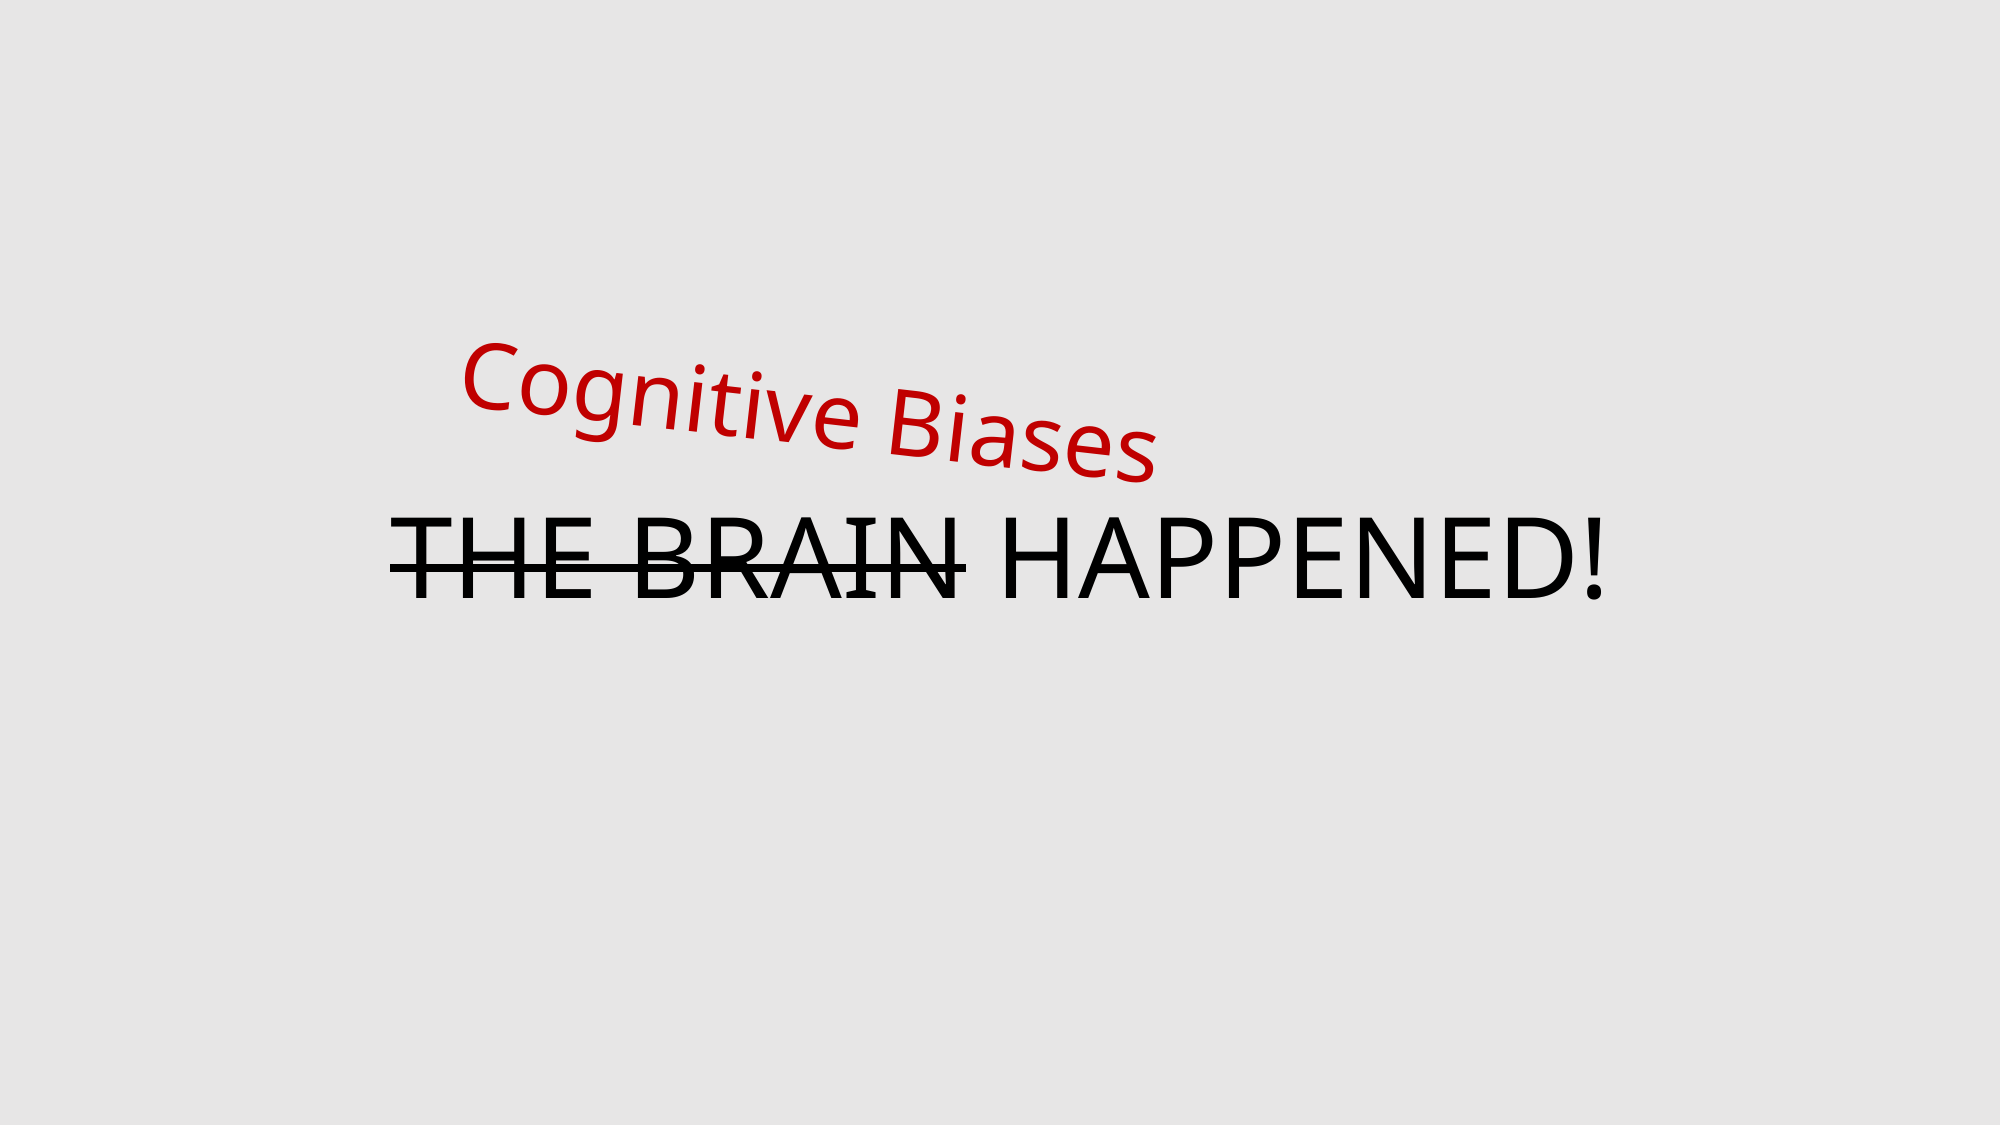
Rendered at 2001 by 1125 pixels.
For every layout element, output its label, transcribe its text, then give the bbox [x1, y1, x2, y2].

text_box Cognitive Biases [439, 305, 1183, 513]
title The BRAIN happened! [137, 453, 1863, 672]
